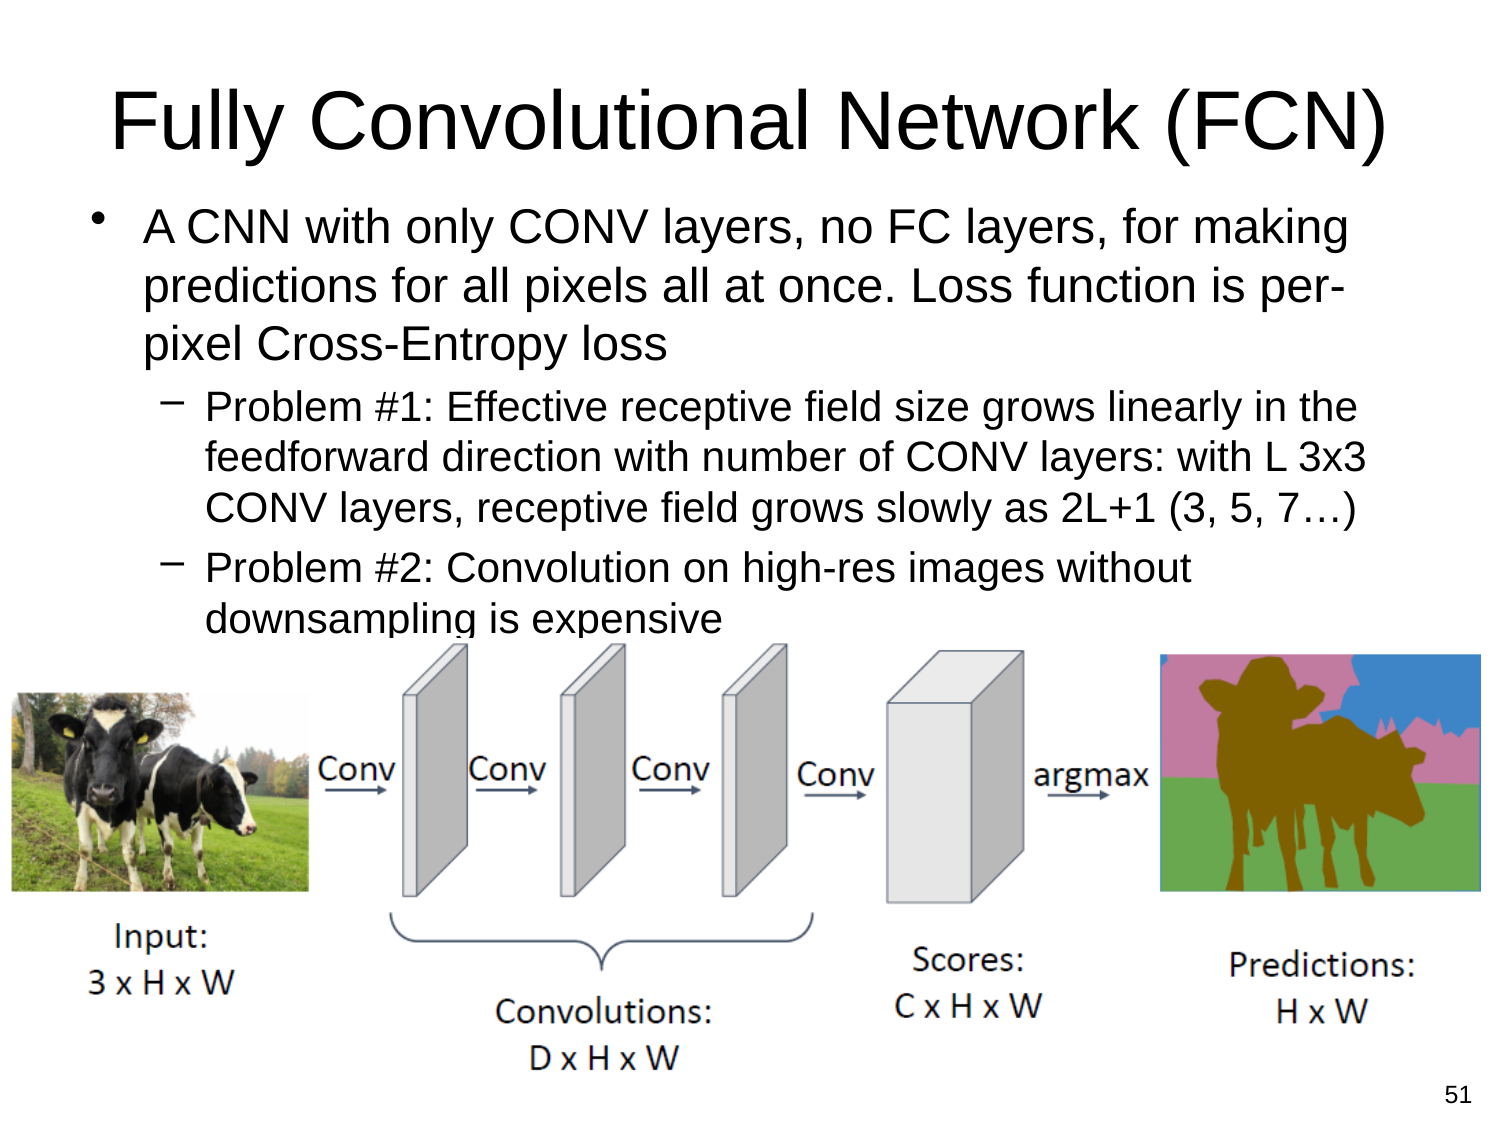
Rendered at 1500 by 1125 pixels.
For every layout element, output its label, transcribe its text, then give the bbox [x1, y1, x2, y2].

picture [9, 638, 1481, 1077]
slide_number 51 [1137, 1070, 1488, 1112]
title Fully Convolutional Network (FCN) [74, 44, 1426, 187]
list A CNN with only CONV layers, no FC layers, for making predictions for all pixels all at once. Loss function is per-pixel Cross-Entropy loss Problem #1: Effective receptive field size grows linearly in the feedforward direction with number of CONV layers: with L 3x3 CONV layers, receptive field grows slowly as 2L+1 (3, 5, 7…) Problem #2: Convolution on high-res images without downsampling is expensive [74, 187, 1426, 636]
